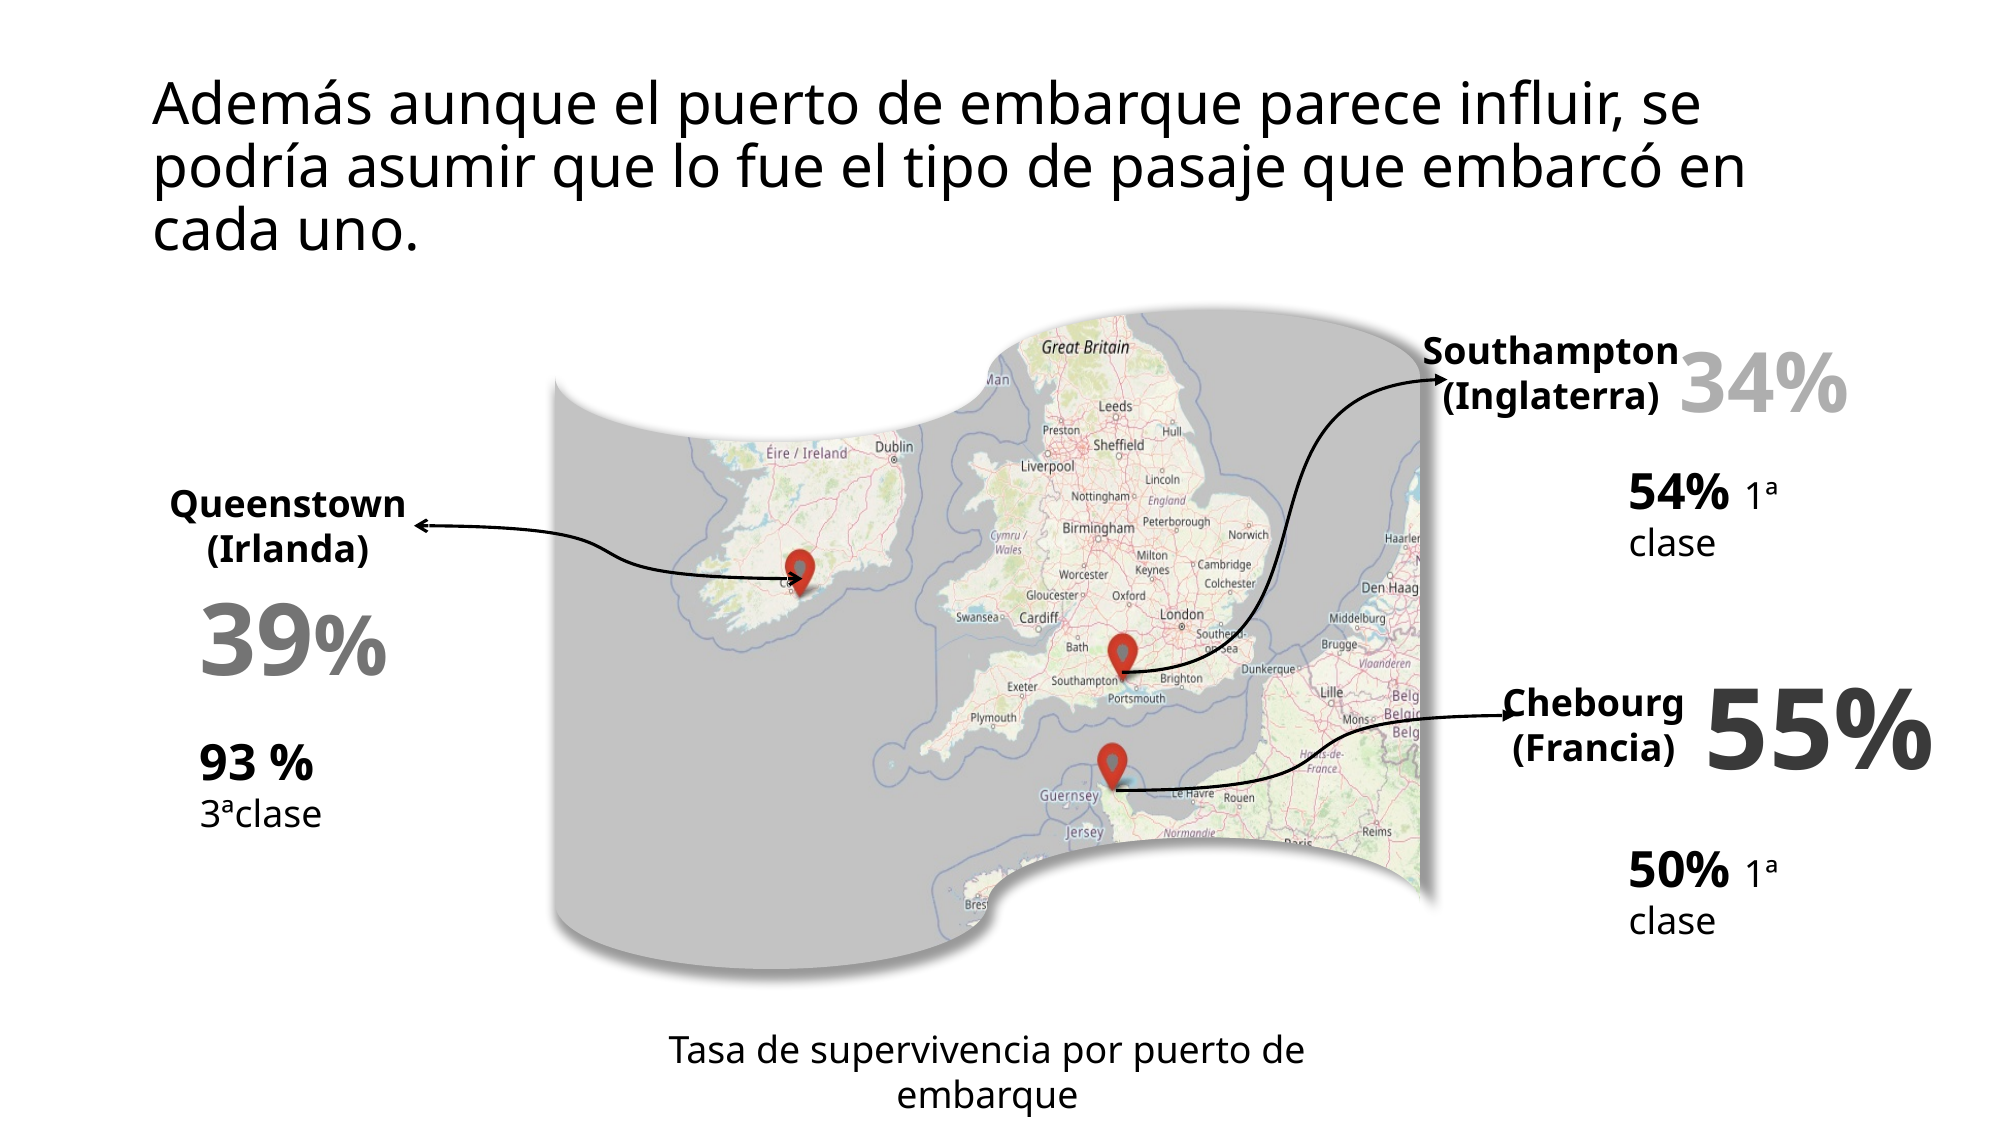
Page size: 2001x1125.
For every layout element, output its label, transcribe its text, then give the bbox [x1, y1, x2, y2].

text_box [413, 525, 803, 580]
text_box Queenstown (Irlanda) [141, 472, 435, 568]
text_box 39% [63, 568, 547, 704]
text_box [1115, 714, 1516, 791]
text_box Chebourg (Francia) [1447, 671, 1741, 777]
title Además aunque el puerto de embarque parece influir, se podría asumir que lo fue el tipo de pasaje que embarcó en cada uno. [137, 59, 1863, 278]
text_box Southampton (Inglaterra) [1404, 319, 1698, 425]
text_box 93 % 3ªclase [185, 722, 460, 843]
text_box Tasa de supervivencia por puerto de embarque [573, 1018, 1402, 1124]
text_box 34% [1533, 321, 2000, 437]
text_box 54% 1ª clase [1614, 451, 1883, 572]
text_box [1121, 378, 1448, 673]
text_box 55% [1592, 649, 2000, 799]
text_box [553, 308, 1422, 971]
text_box 50% 1ª clase [1614, 829, 1883, 950]
